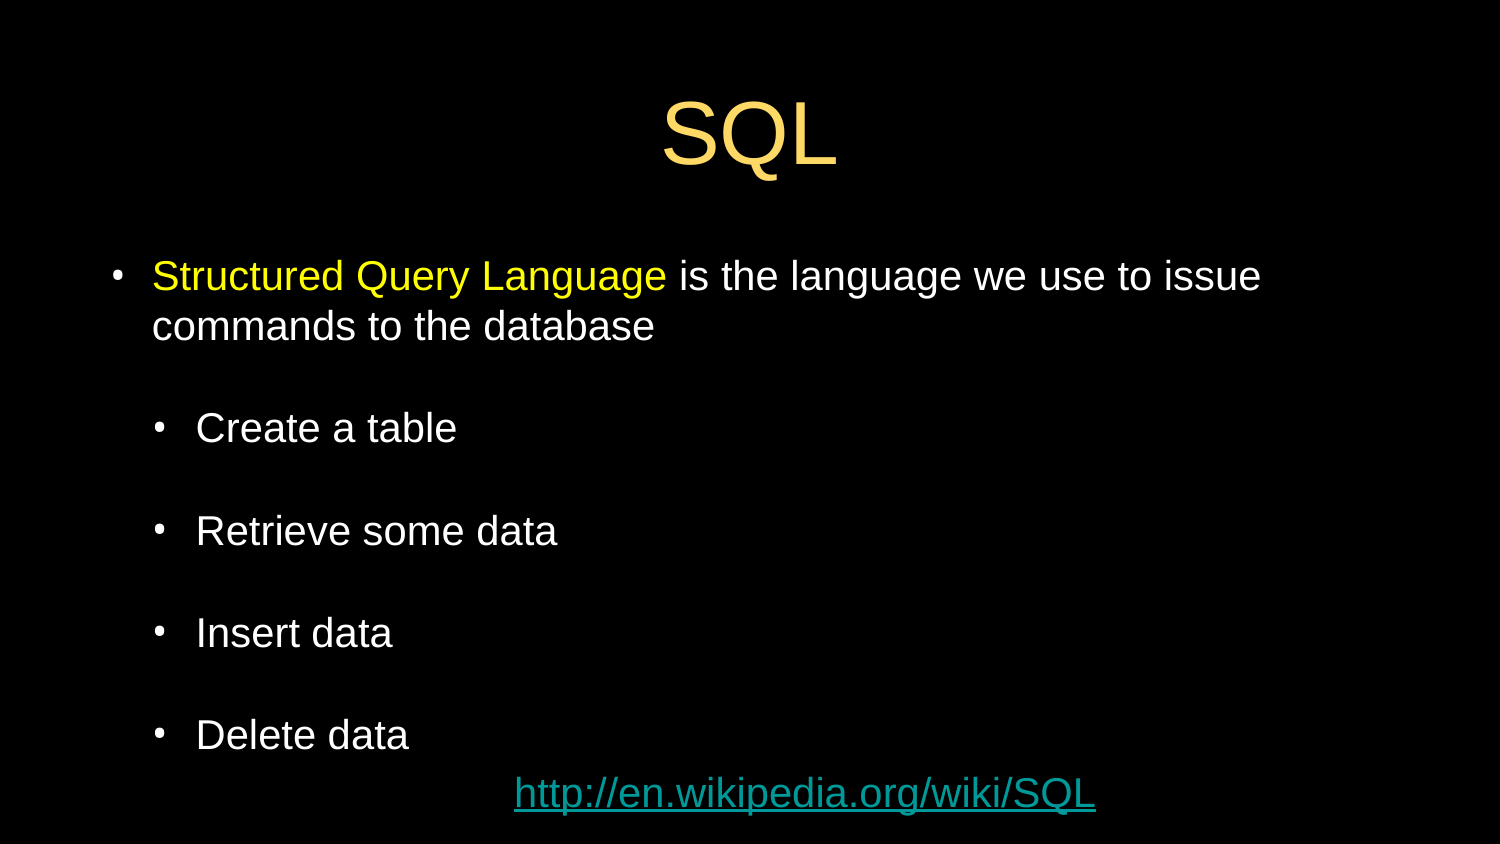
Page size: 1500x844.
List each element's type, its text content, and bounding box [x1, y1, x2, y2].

title SQL [106, 22, 1393, 235]
text_box http://en.wikipedia.org/wiki/SQL [460, 761, 1151, 819]
list Structured Query Language is the language we use to issue commands to the database Create a table Retrieve some data Insert data Delete data [106, 240, 1393, 767]
